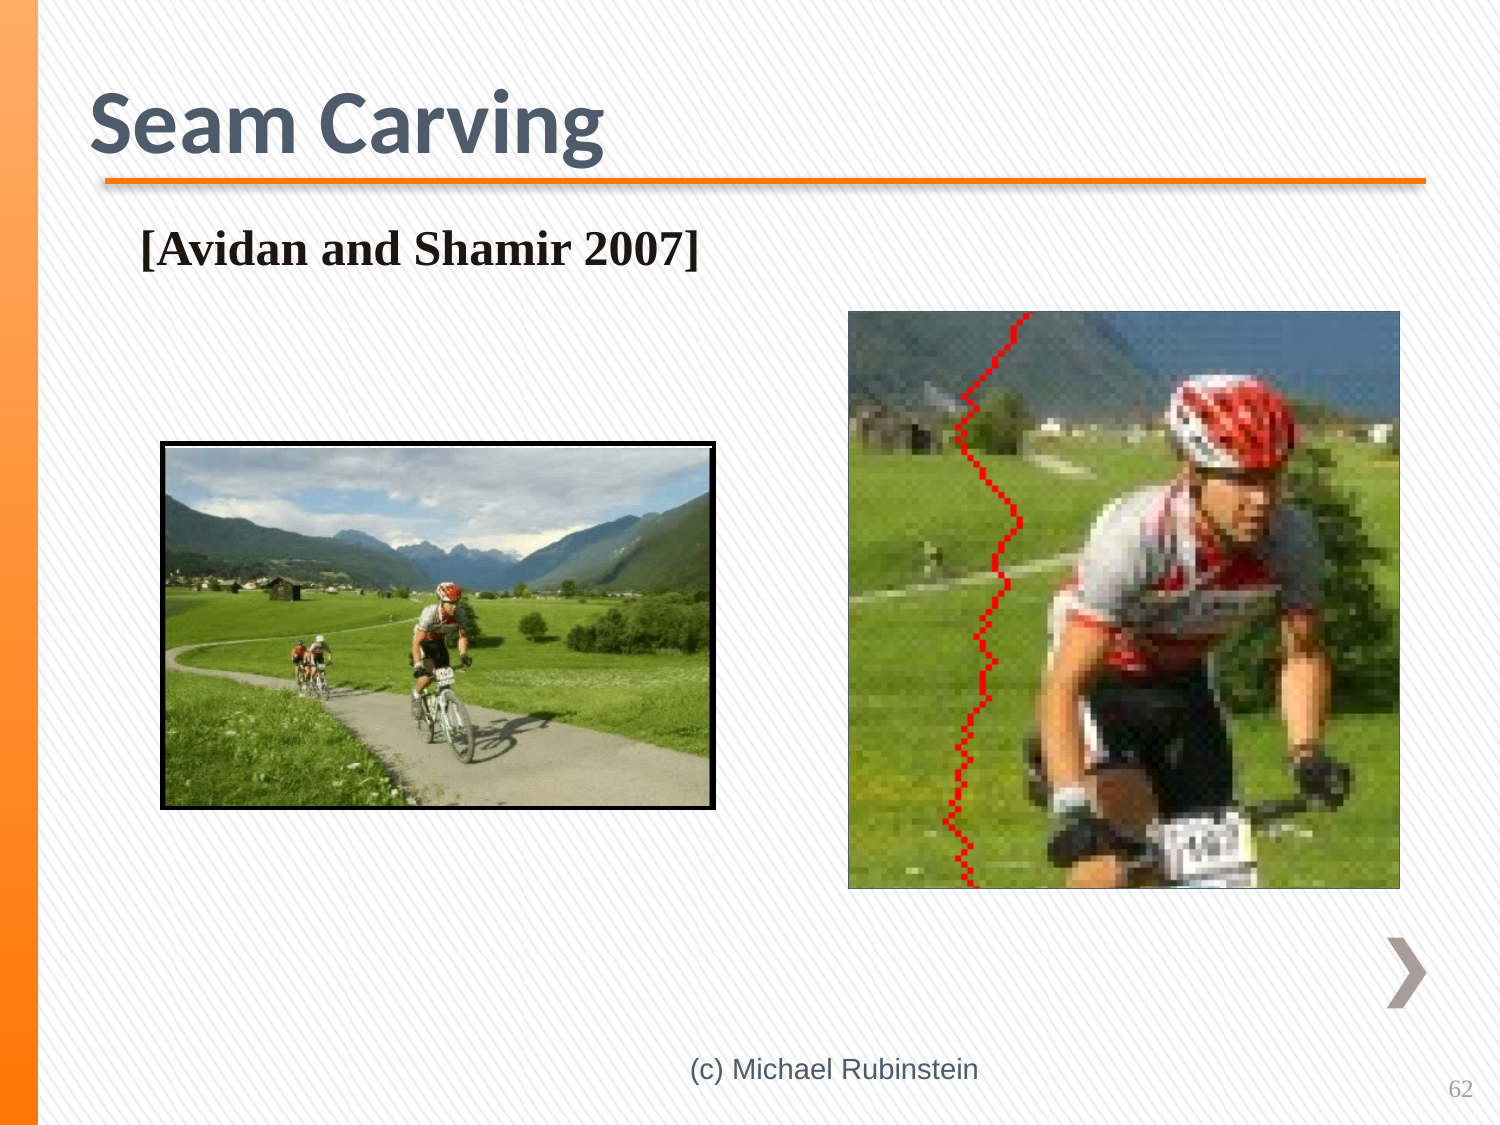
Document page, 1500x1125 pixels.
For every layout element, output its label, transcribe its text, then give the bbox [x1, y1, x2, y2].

text_box [0, 281, 37, 285]
text_box (c) Michael Rubinstein [672, 1043, 998, 1093]
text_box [849, 312, 1399, 888]
text_box Seam Carving [74, 54, 1425, 173]
slide_number 62 [1433, 1057, 1497, 1117]
text_box [Avidan and Shamir 2007] [124, 207, 716, 283]
text_box [162, 443, 714, 449]
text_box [162, 447, 713, 807]
